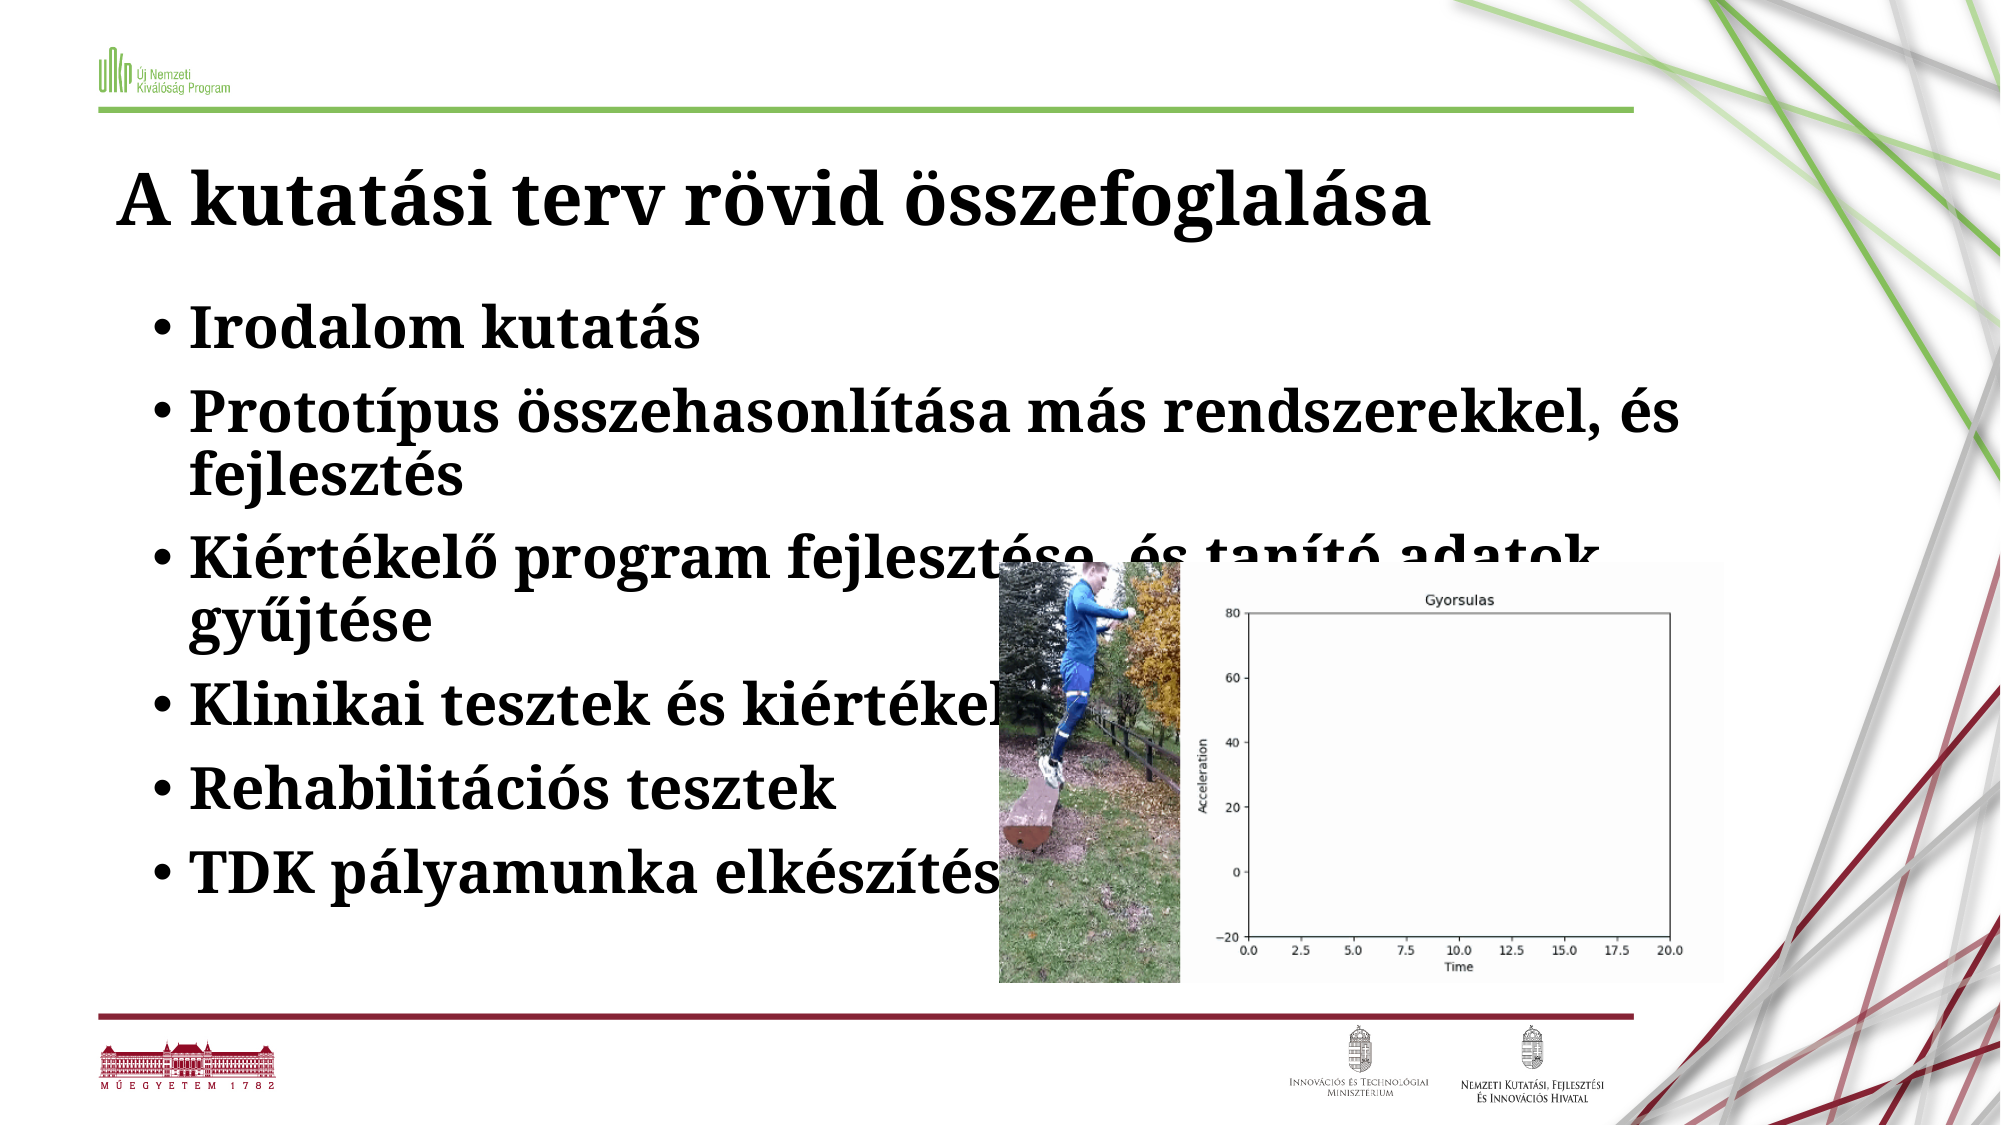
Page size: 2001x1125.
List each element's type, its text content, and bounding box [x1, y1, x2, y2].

list Irodalom kutatás Prototípus összehasonlítása más rendszerekkel, és fejlesztés Kiértékelő program fejlesztése, és tanító adatok gyűjtése Klinikai tesztek és kiértékelés Rehabilitációs tesztek TDK pályamunka elkészítése [137, 290, 1747, 1002]
picture [0, 0, 2001, 1125]
title A kutatási terv rövid összefoglalása [101, 123, 1975, 281]
